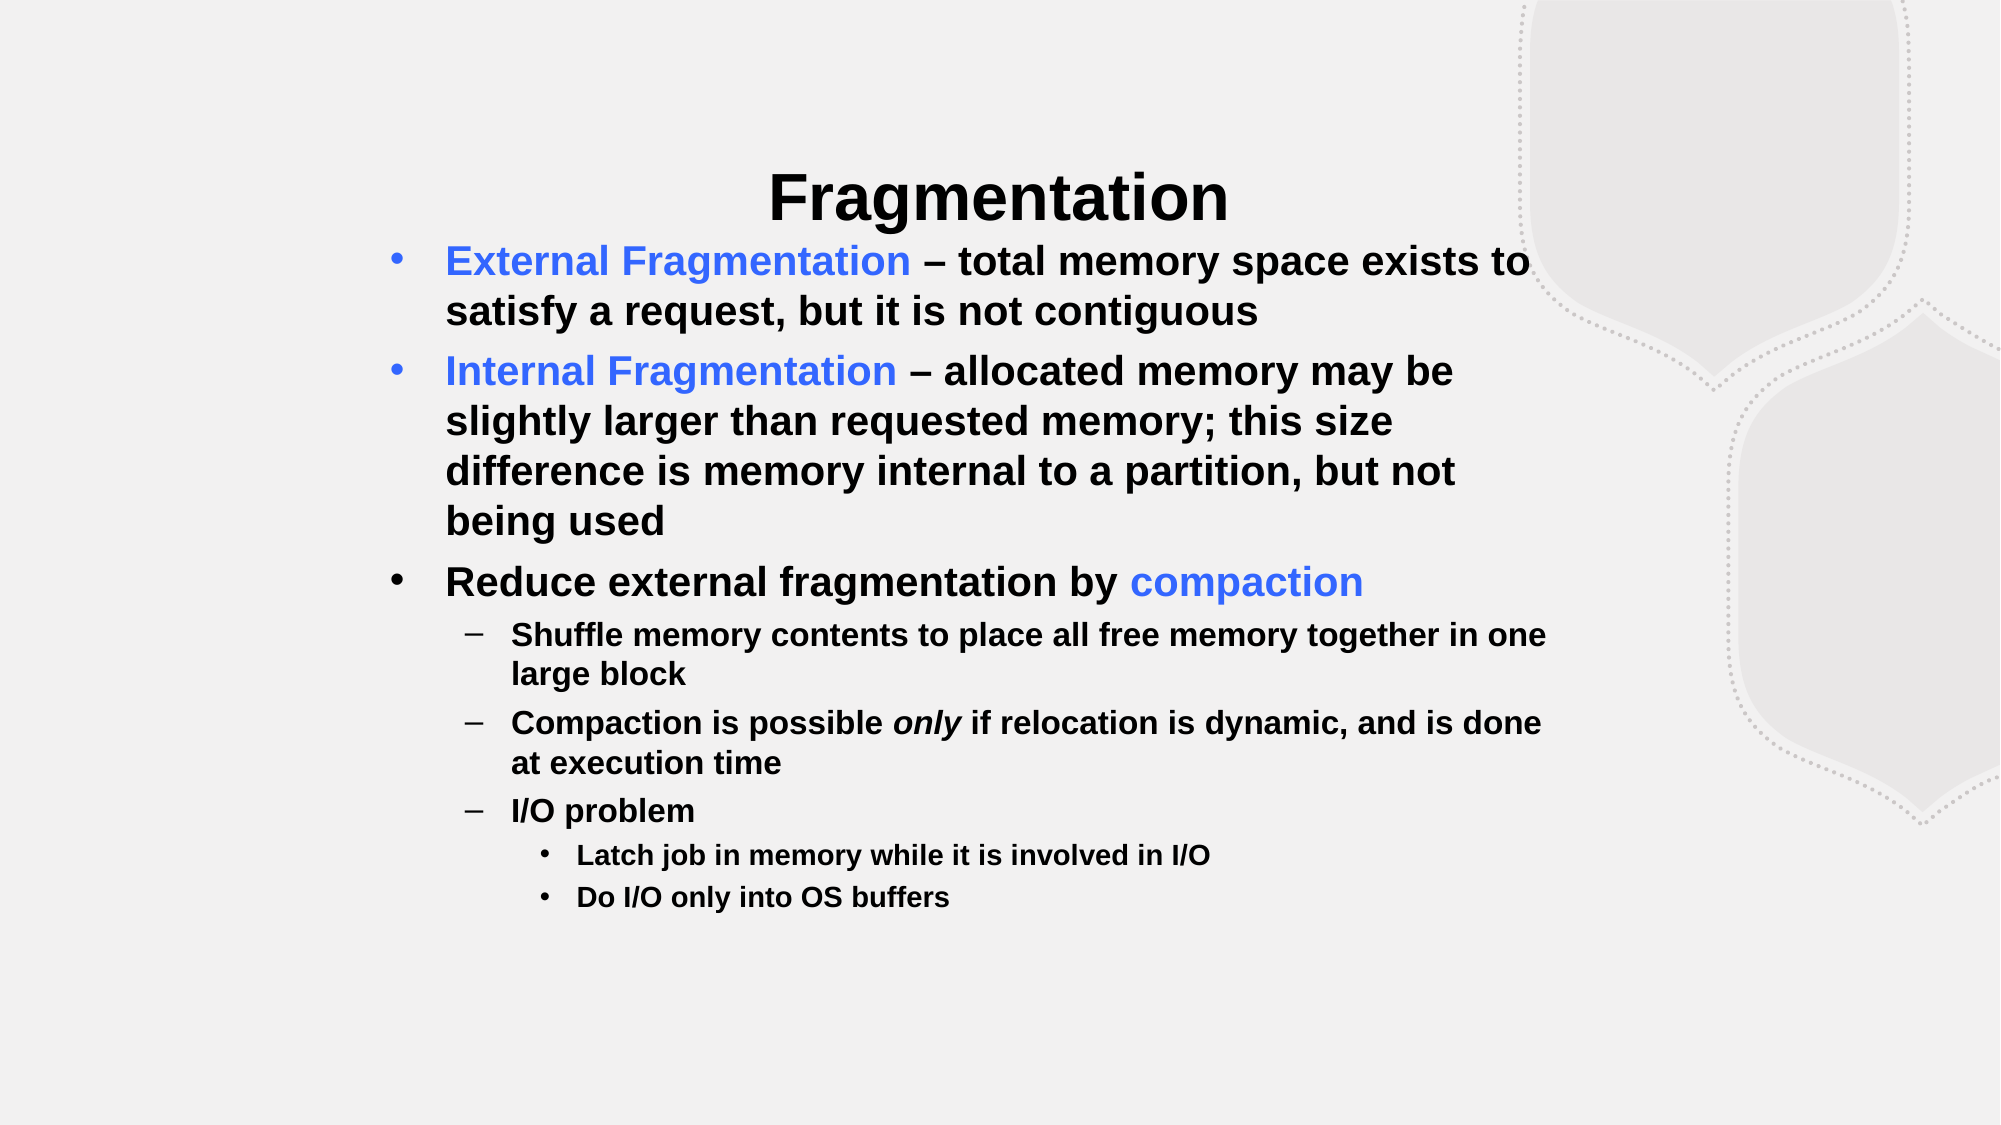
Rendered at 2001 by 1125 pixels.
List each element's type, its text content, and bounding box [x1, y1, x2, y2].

text_box External Fragmentation – total memory space exists to satisfy a request, but it is not contiguous Internal Fragmentation – allocated memory may be slightly larger than requested memory; this size difference is memory internal to a partition, but not being used Reduce external fragmentation by compaction Shuffle memory contents to place all free memory together in one large block Compaction is possible only if relocation is dynamic, and is done at execution time I/O problem Latch job in memory while it is involved in I/O Do I/O only into OS buffers [375, 226, 1581, 962]
text_box Fragmentation [362, 99, 1638, 288]
